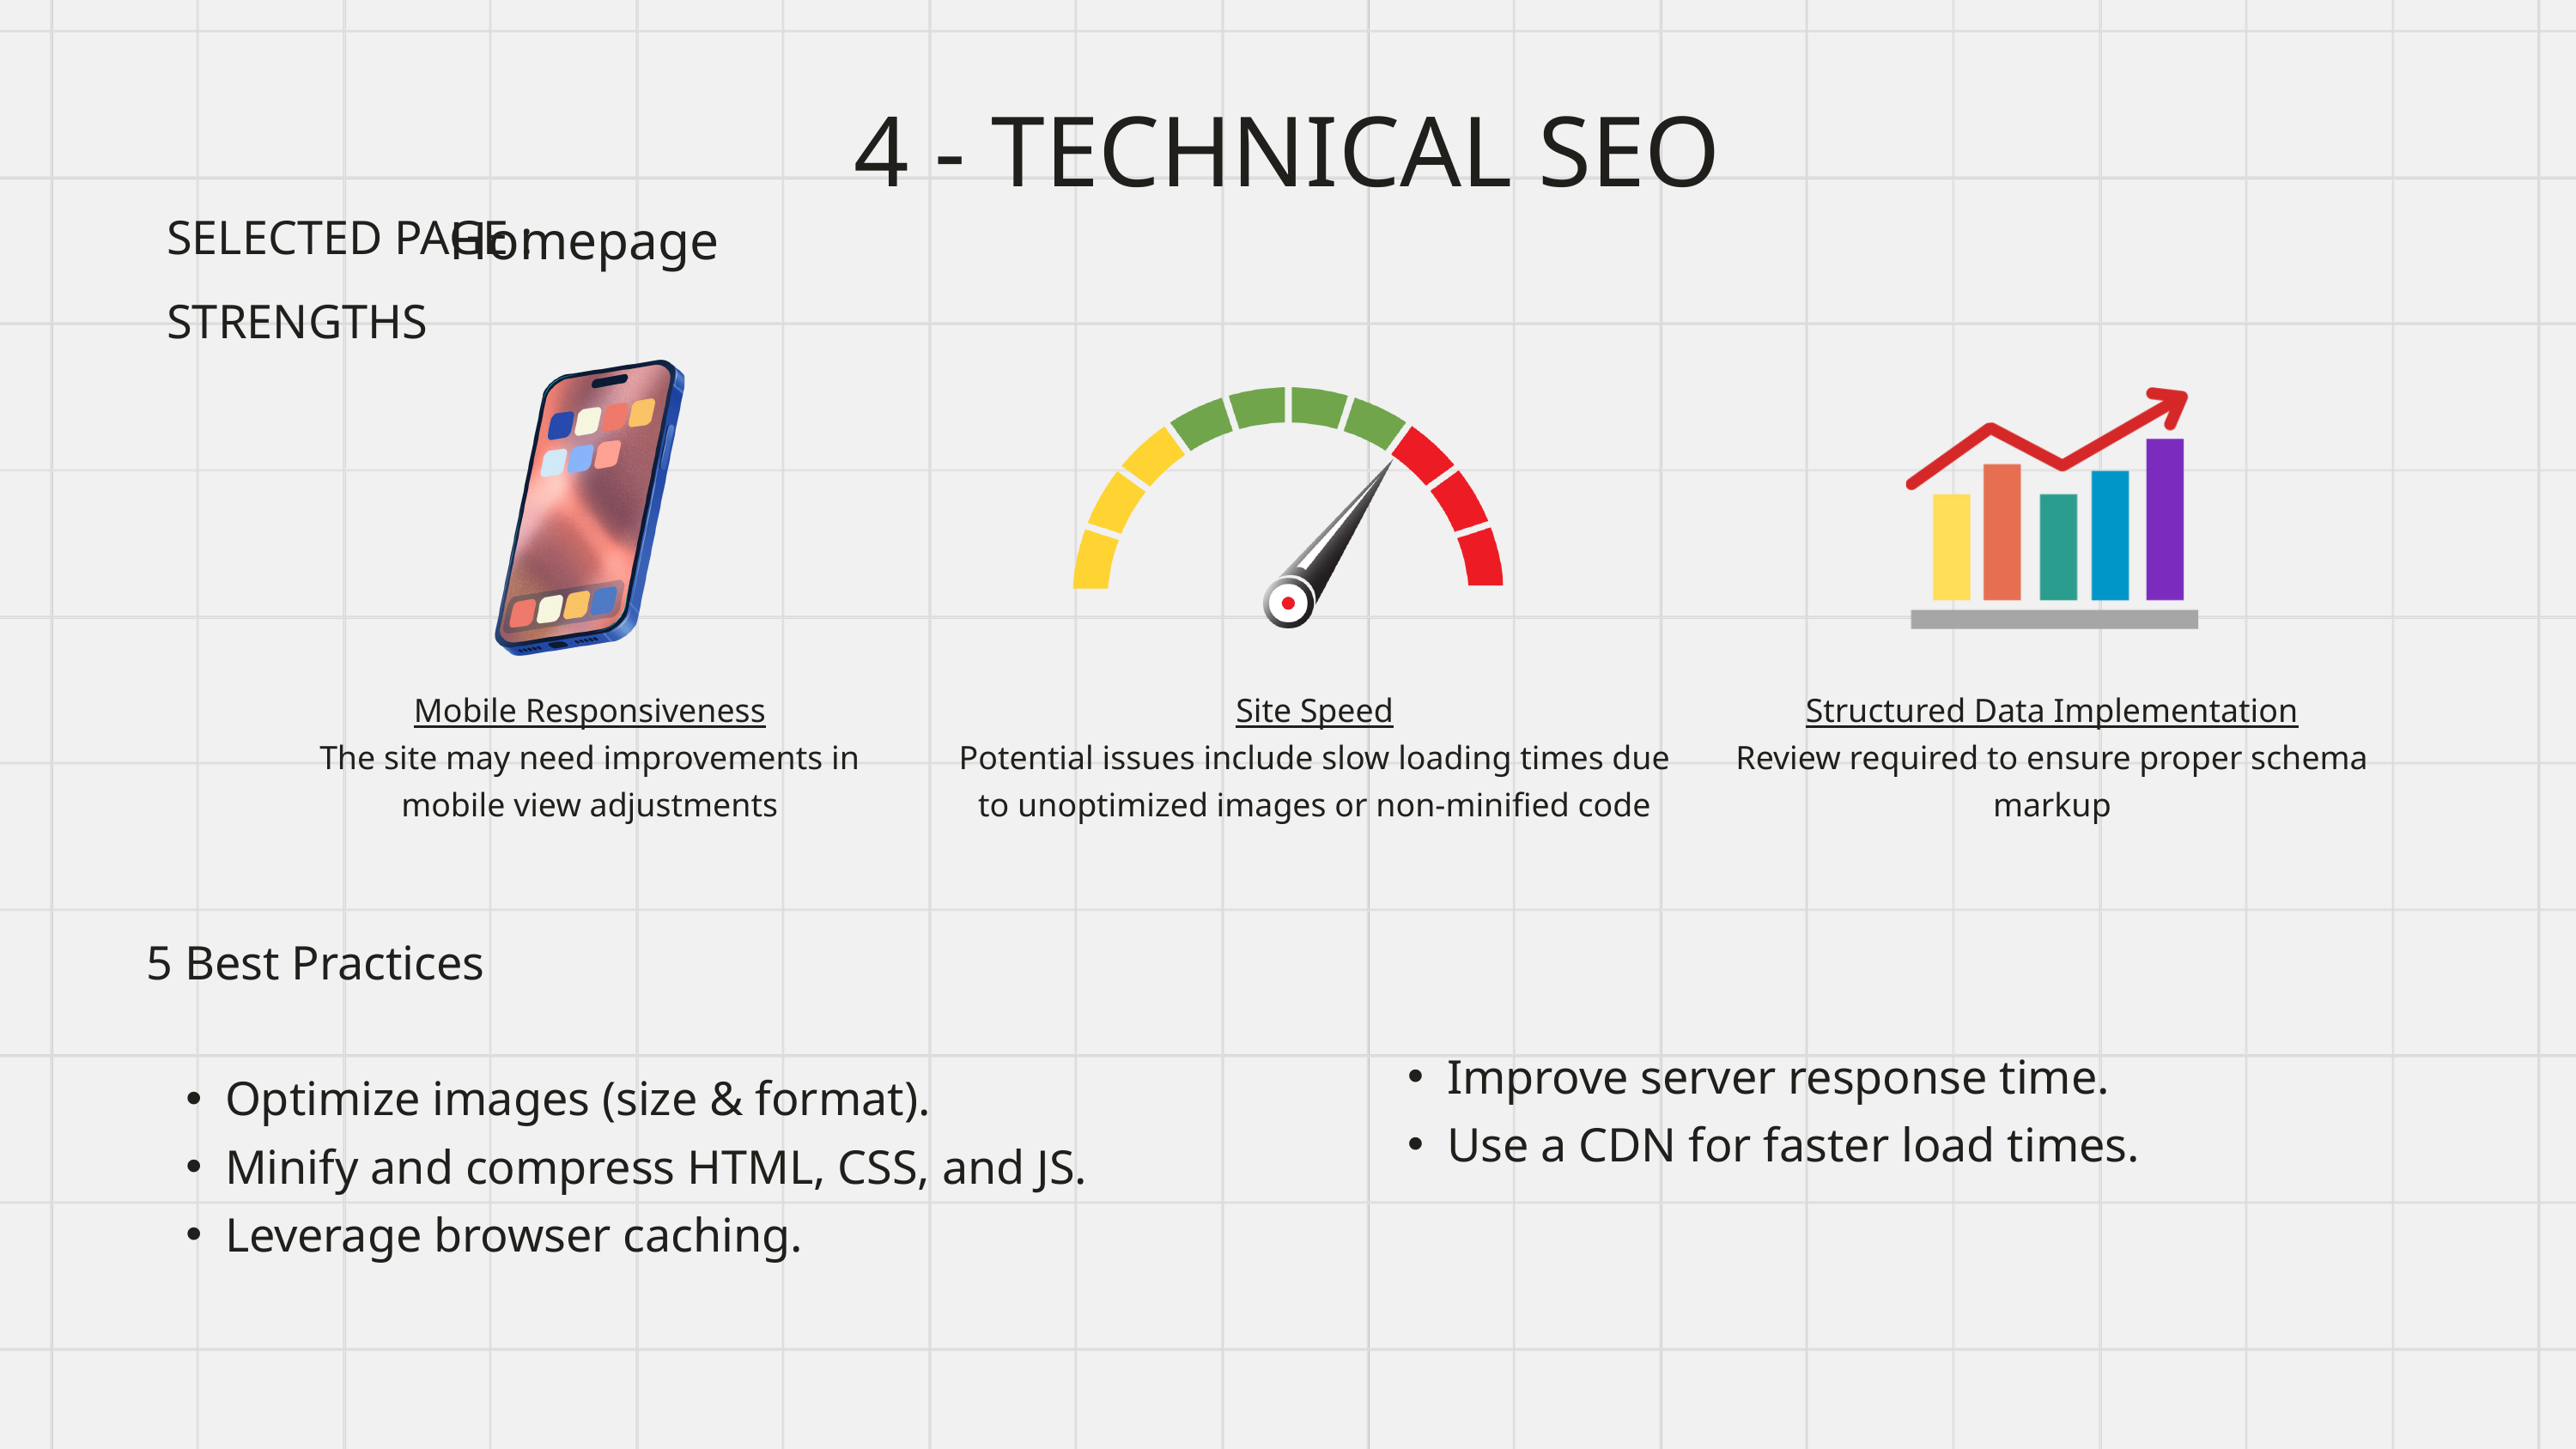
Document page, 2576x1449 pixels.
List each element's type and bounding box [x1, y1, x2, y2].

text_box [0, 0, 2576, 1449]
